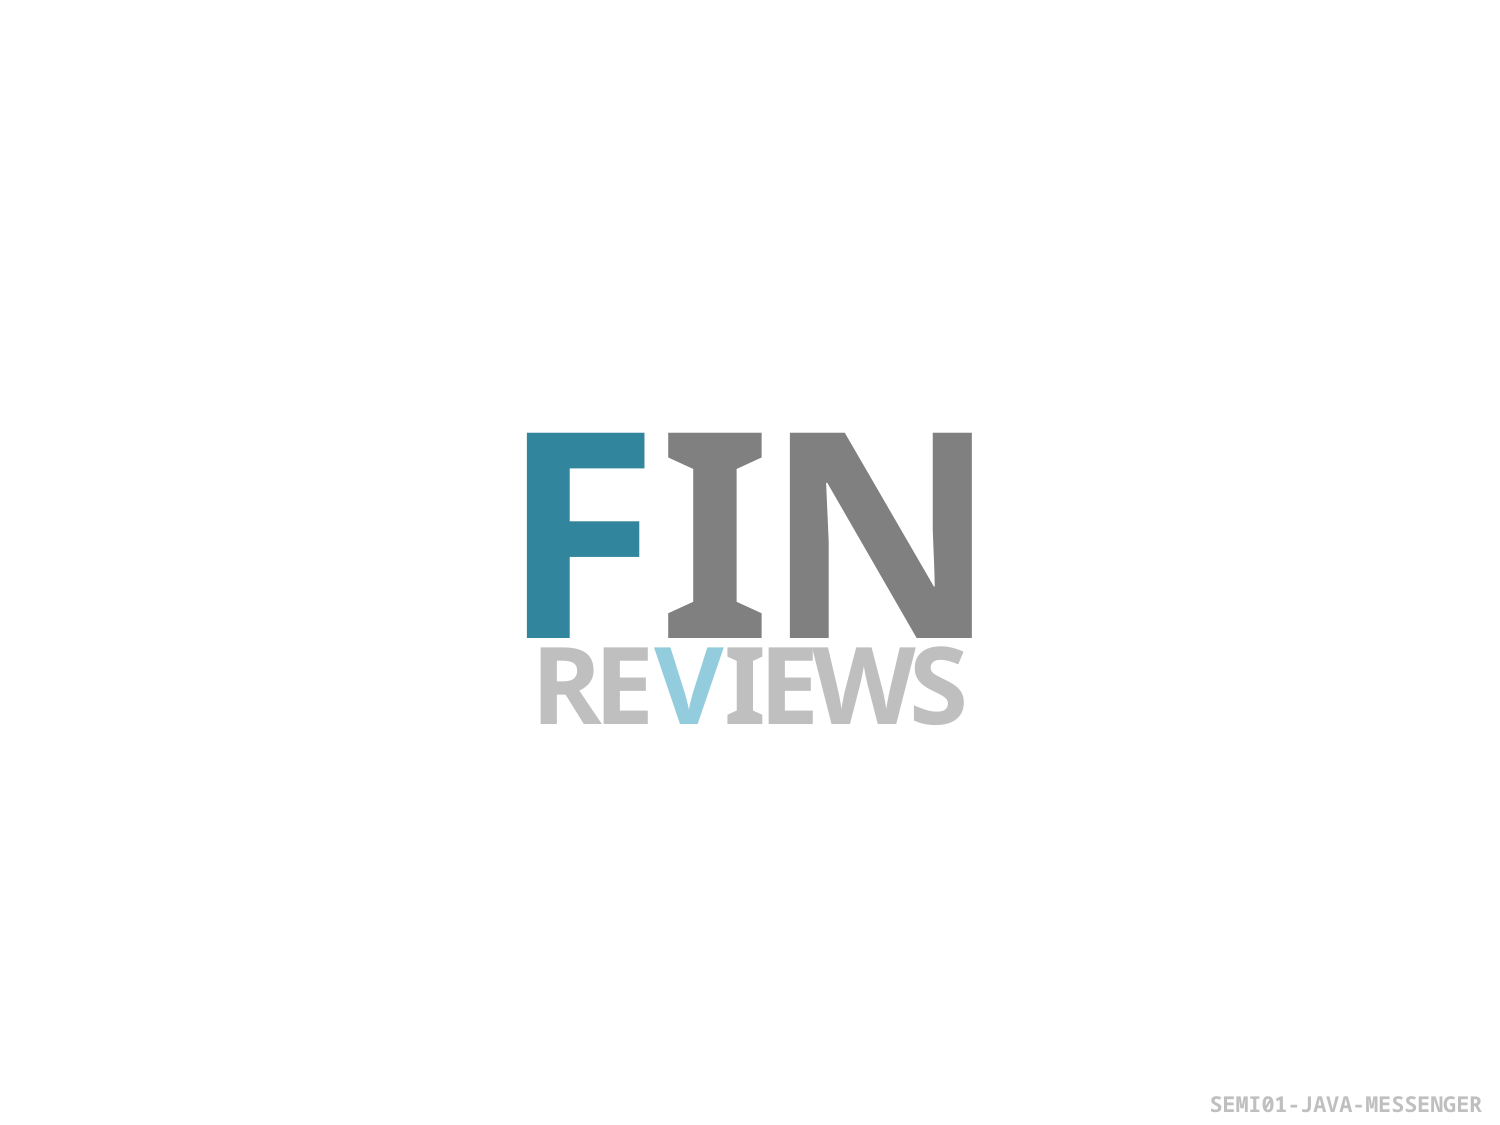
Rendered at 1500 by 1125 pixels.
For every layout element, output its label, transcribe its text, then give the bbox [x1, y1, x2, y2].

text_box SEMI01-JAVA-MESSENGER [1194, 1083, 1498, 1125]
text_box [508, 343, 992, 754]
